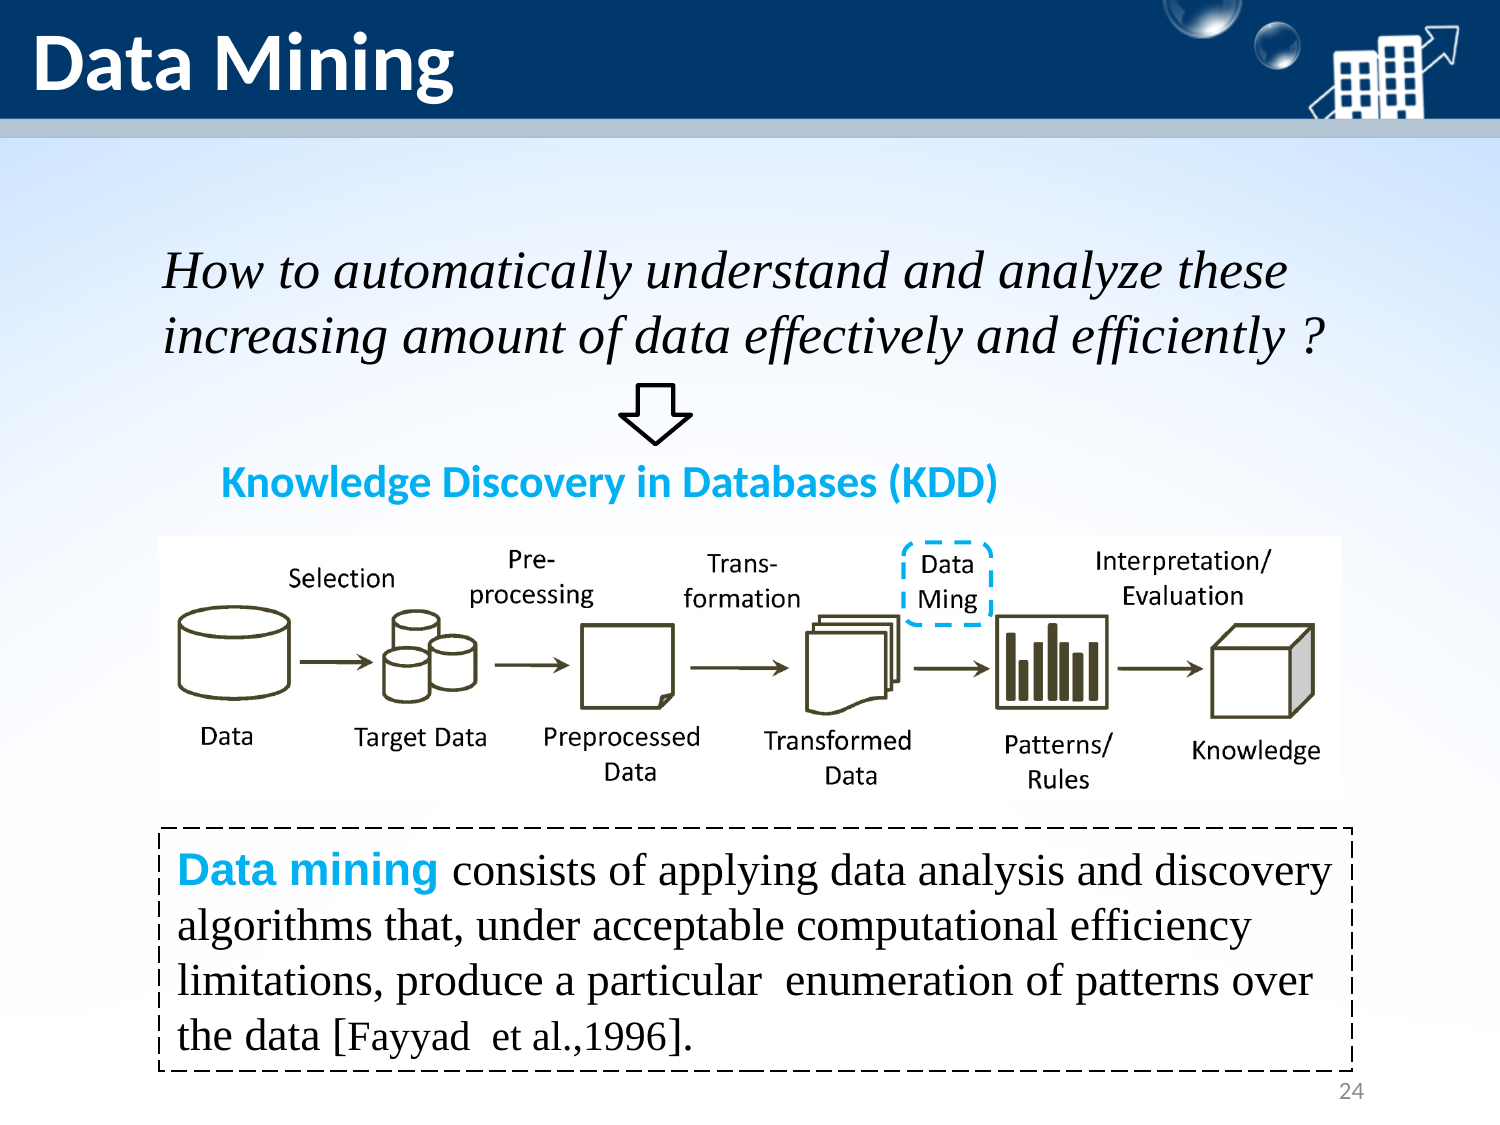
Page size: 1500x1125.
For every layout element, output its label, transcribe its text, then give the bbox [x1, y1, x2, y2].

title Data Mining [17, 0, 715, 149]
text_box How to automatically understand and analyze these increasing amount of data effectively and efficiently ? [147, 227, 1412, 372]
text_box [618, 383, 694, 444]
slide_number 24 [1218, 1059, 1380, 1120]
text_box Knowledge Discovery in Databases (KDD) [206, 444, 1270, 515]
picture [0, 0, 1500, 1125]
text_box Data mining consists of applying data analysis and discovery algorithms that, under acceptable computational efficiency limitations, produce a particular enumeration of patterns over the data [Fayyad et al.,1996]. [159, 827, 1353, 1072]
